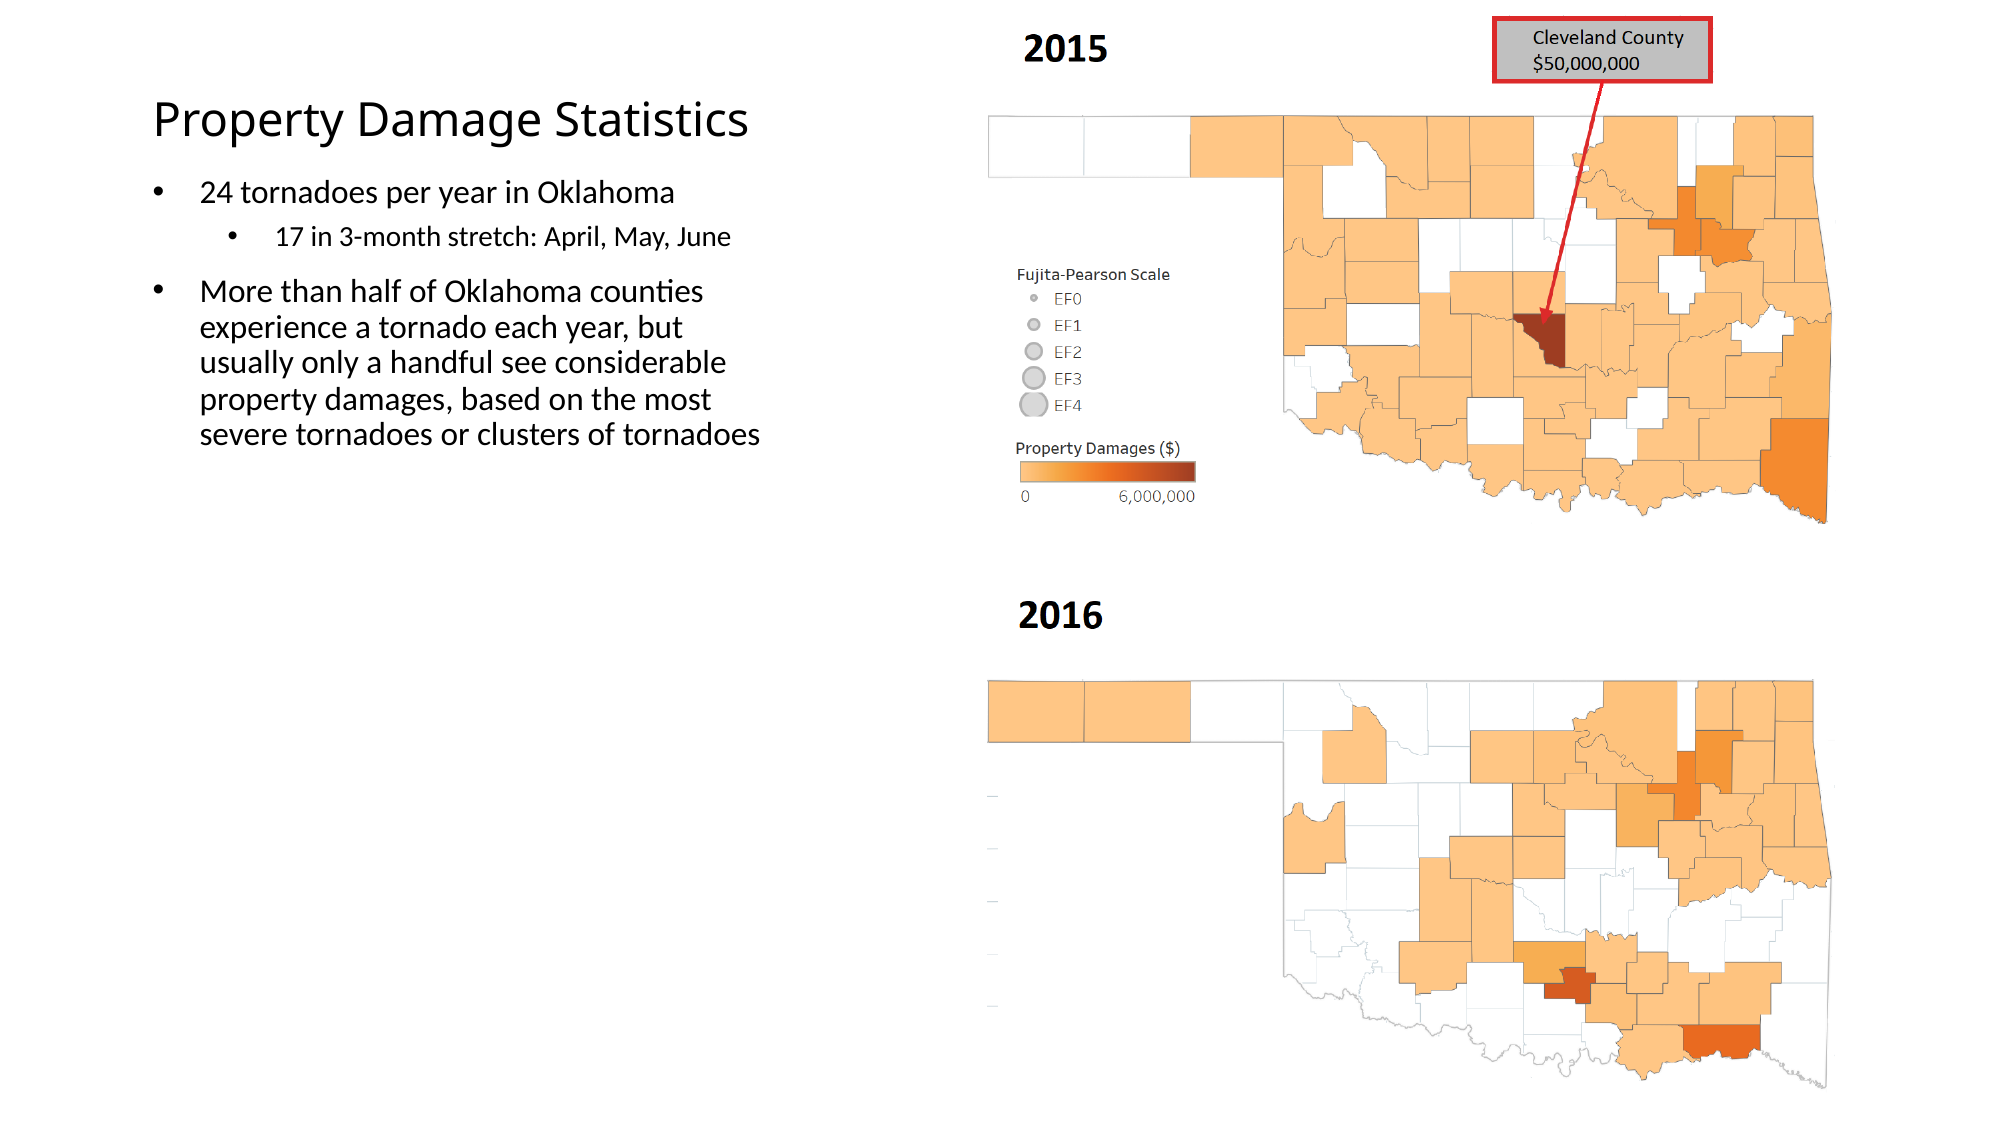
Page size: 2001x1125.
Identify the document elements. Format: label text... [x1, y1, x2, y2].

title Property Damage Statistics [137, 75, 783, 154]
picture [976, 0, 1853, 1125]
list 24 tornadoes per year in Oklahoma 17 in 3-month stretch: April, May, June More than half of Oklahoma counties experience a tornado each year, but usually only a handful see considerable property damages, based on the most severe tornadoes or clusters of tornadoes [137, 167, 783, 963]
